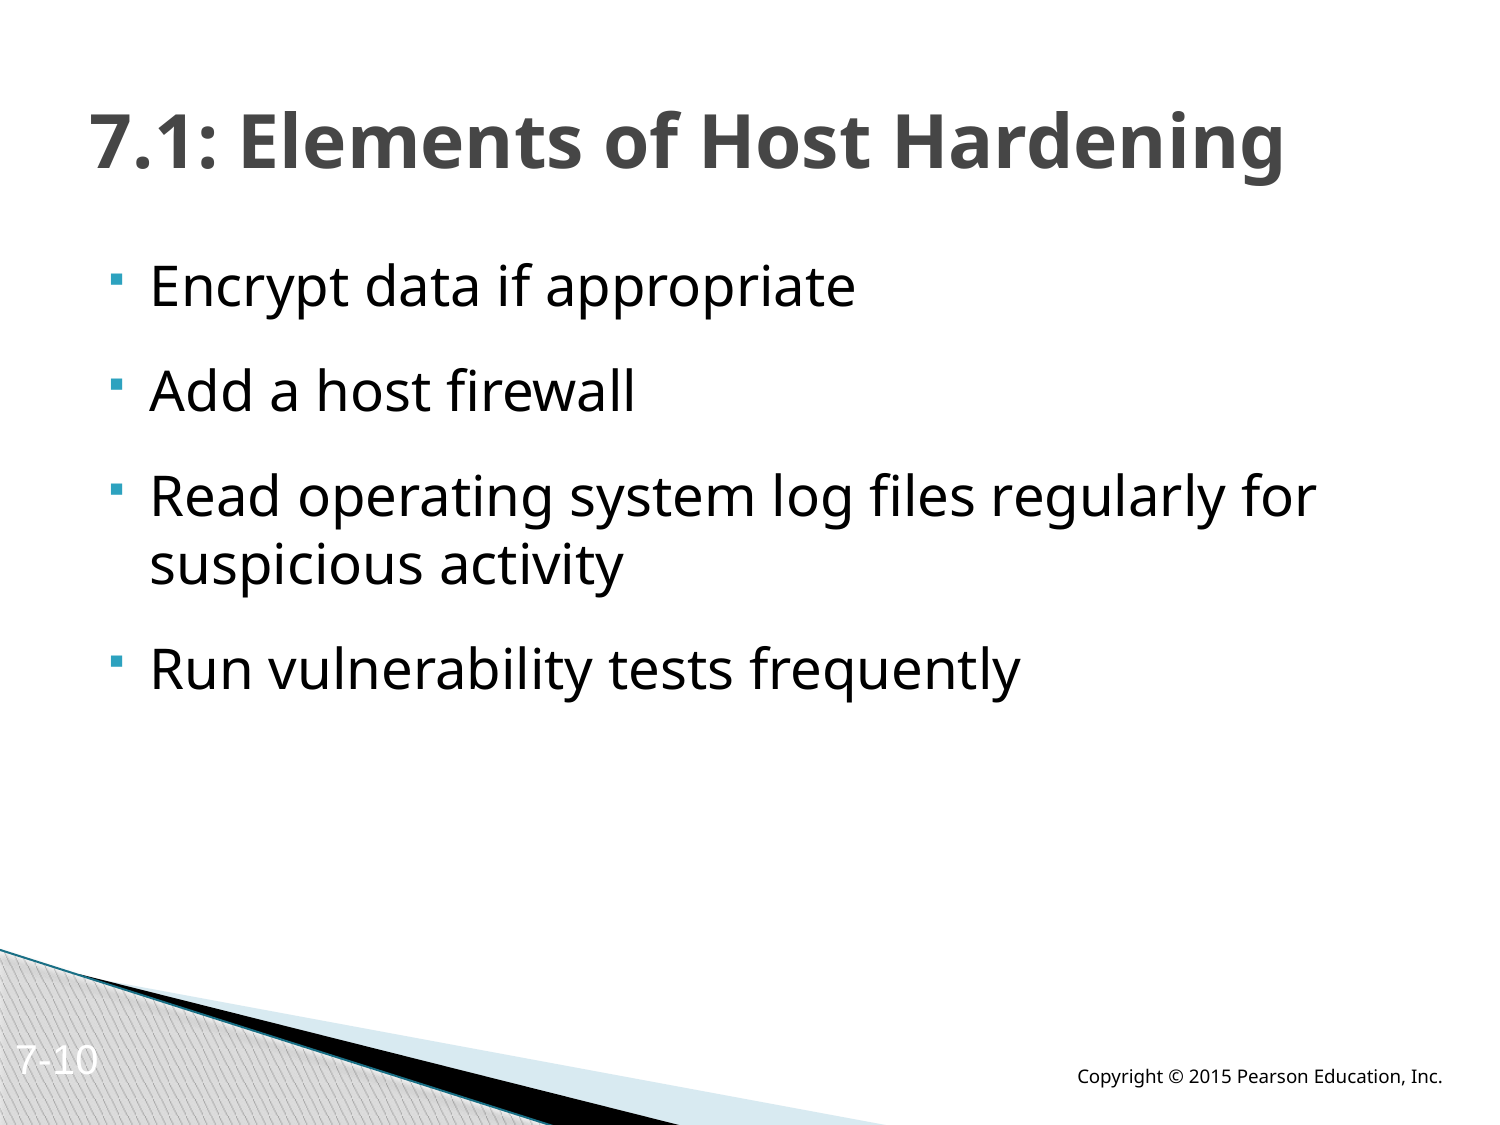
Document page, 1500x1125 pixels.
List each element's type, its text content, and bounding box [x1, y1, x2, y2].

list Encrypt data if appropriate Add a host firewall Read operating system log files regularly for suspicious activity Run vulnerability tests frequently [75, 242, 1425, 986]
title 7.1: Elements of Host Hardening [75, 45, 1425, 233]
slide_number 7-10 [0, 1025, 125, 1085]
